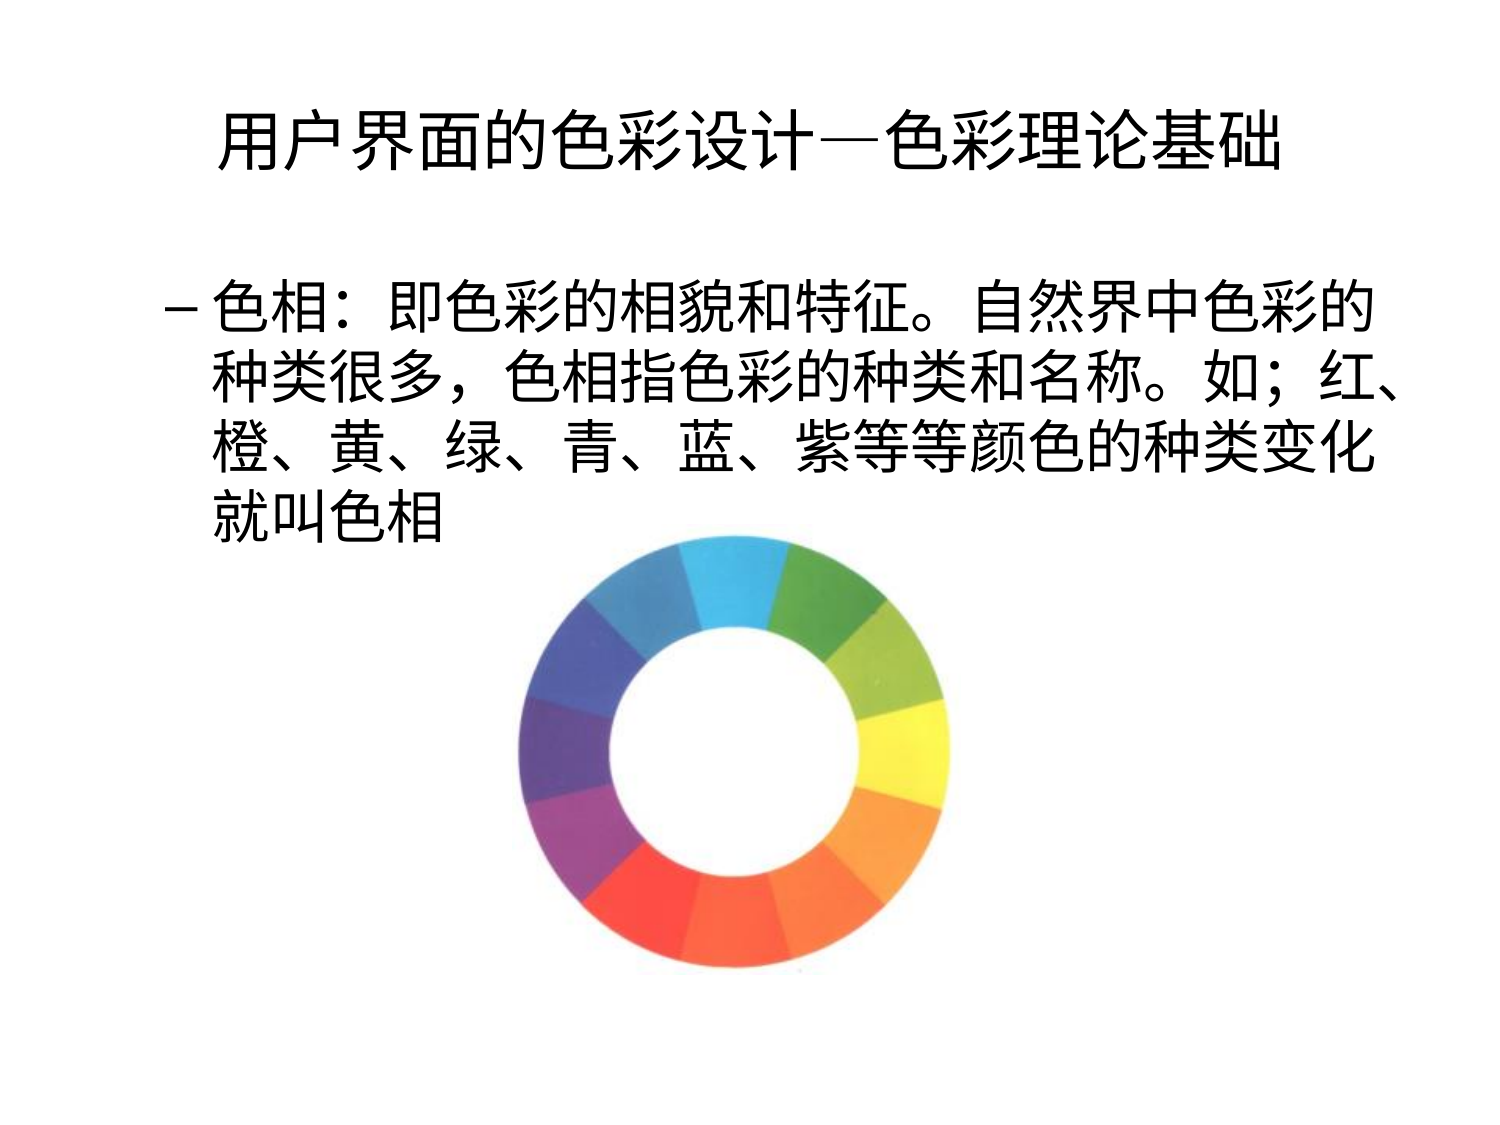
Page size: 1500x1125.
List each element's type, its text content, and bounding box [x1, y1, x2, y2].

picture [512, 524, 961, 976]
list 色相：即色彩的相貌和特征。自然界中色彩的种类很多，色相指色彩的种类和名称。如；红、橙、黄、绿、青、蓝、紫等等颜色的种类变化就叫色相 [75, 262, 1425, 1005]
title 用户界面的色彩设计—色彩理论基础 [75, 45, 1425, 233]
